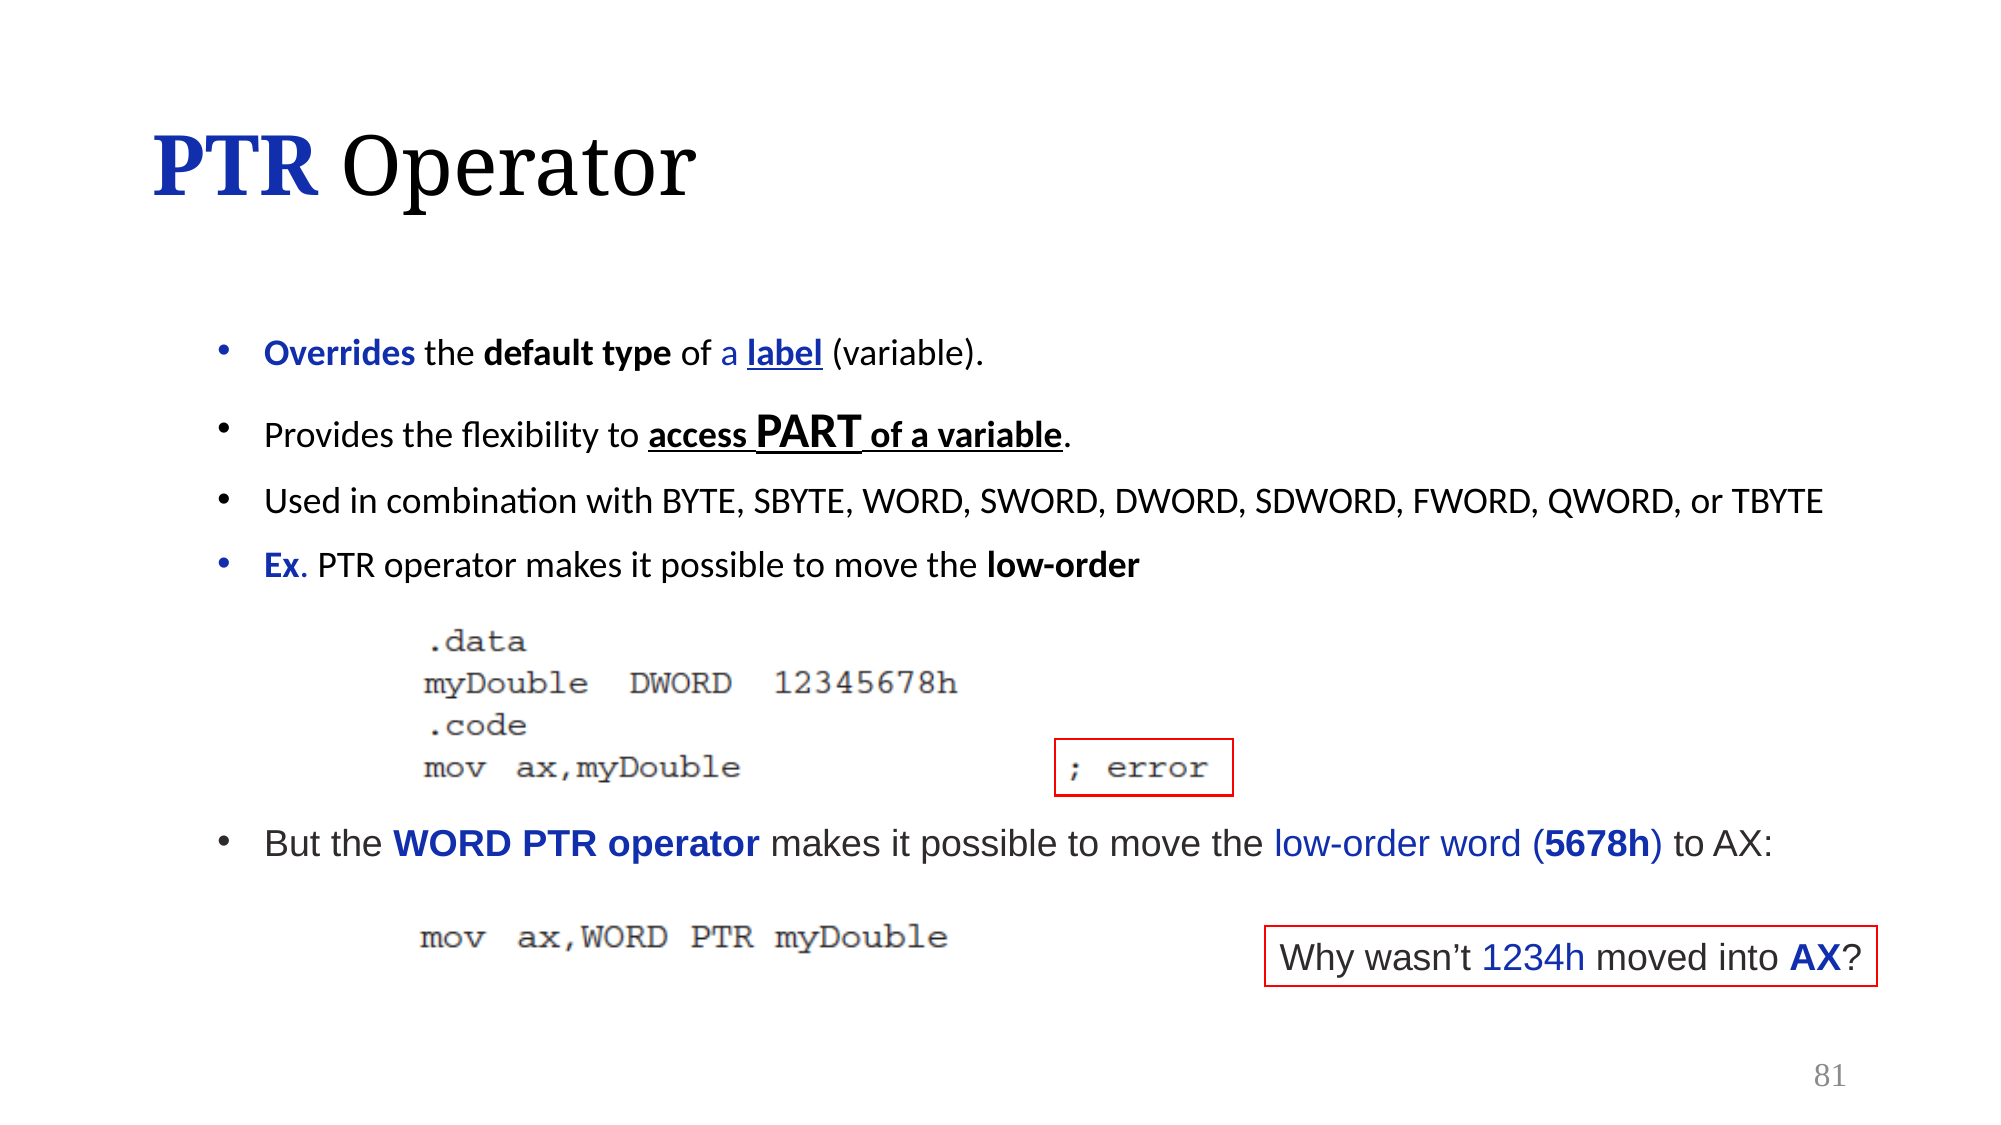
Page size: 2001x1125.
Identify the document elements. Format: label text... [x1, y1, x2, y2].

slide_number 81 [1412, 1042, 1863, 1103]
picture [402, 905, 984, 971]
picture [393, 604, 1238, 801]
text_box But the WORD PTR operator makes it possible to move the low-order word (5678h) to AX: [202, 811, 1816, 871]
text_box Overrides the default type of a label (variable). Provides the flexibility to access PART of a variable. Used in combination with BYTE, SBYTE, WORD, SWORD, DWORD, SDWORD, FWORD, QWORD, or TBYTE Ex. PTR operator makes it possible to move the low-order [202, 305, 1879, 672]
title PTR Operator [137, 59, 1863, 278]
text_box Why wasn’t 1234h moved into AX? [1264, 925, 1878, 987]
